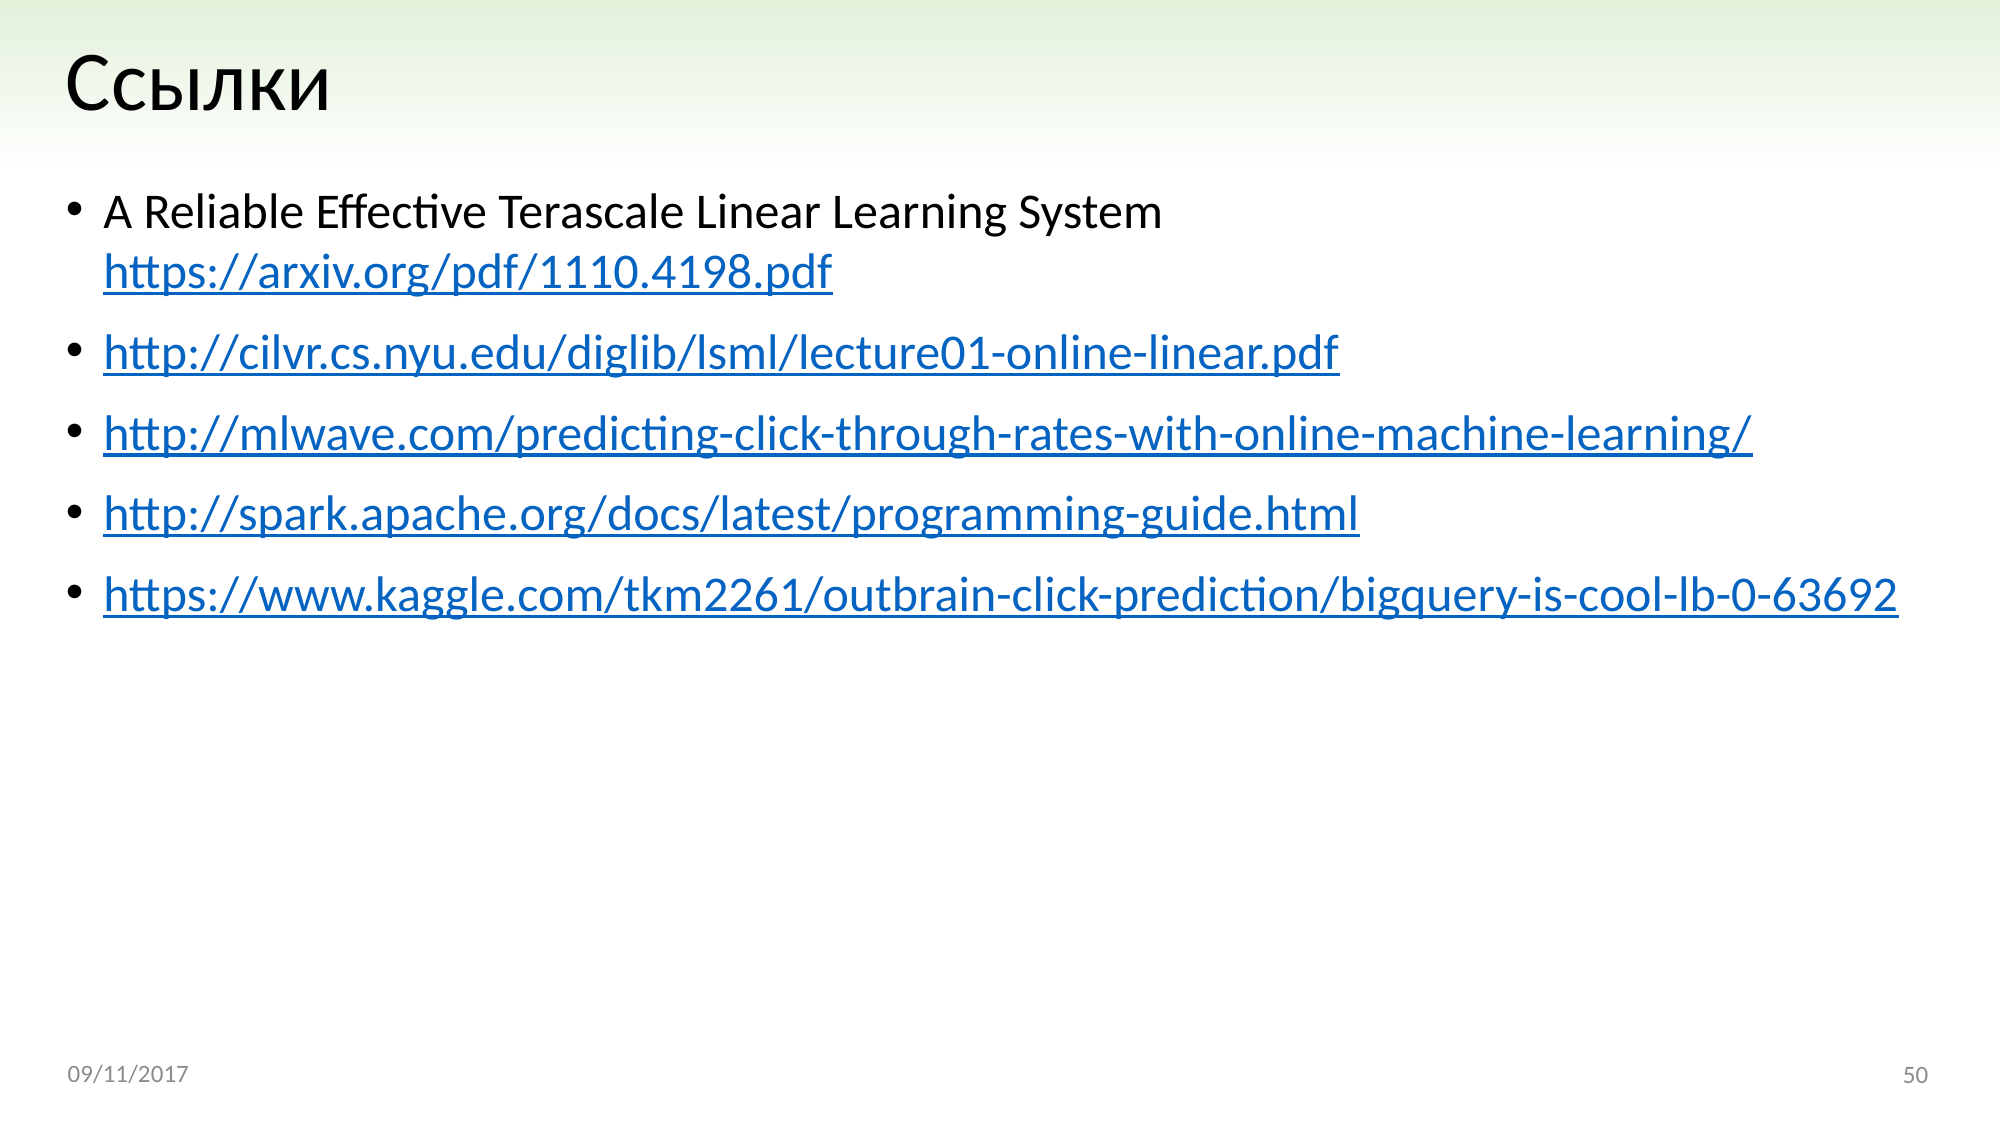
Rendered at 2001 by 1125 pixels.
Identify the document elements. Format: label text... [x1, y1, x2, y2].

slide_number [52, 1042, 503, 1103]
list A Reliable Effective Terascale Linear Learning System https://arxiv.org/pdf/1110.4198.pdf http://cilvr.cs.nyu.edu/diglib/lsml/lecture01-online-linear.pdf http://mlwave.com/predicting-click-through-rates-with-online-machine-learning/ http://spark.apache.org/docs/latest/programming-guide.html https://www.kaggle.com/tkm2261/outbrain-click-prediction/bigquery-is-cool-lb-0-63692 [50, 170, 1943, 1016]
title Ссылки [50, 28, 1943, 137]
slide_number 50 [1493, 1044, 1944, 1104]
